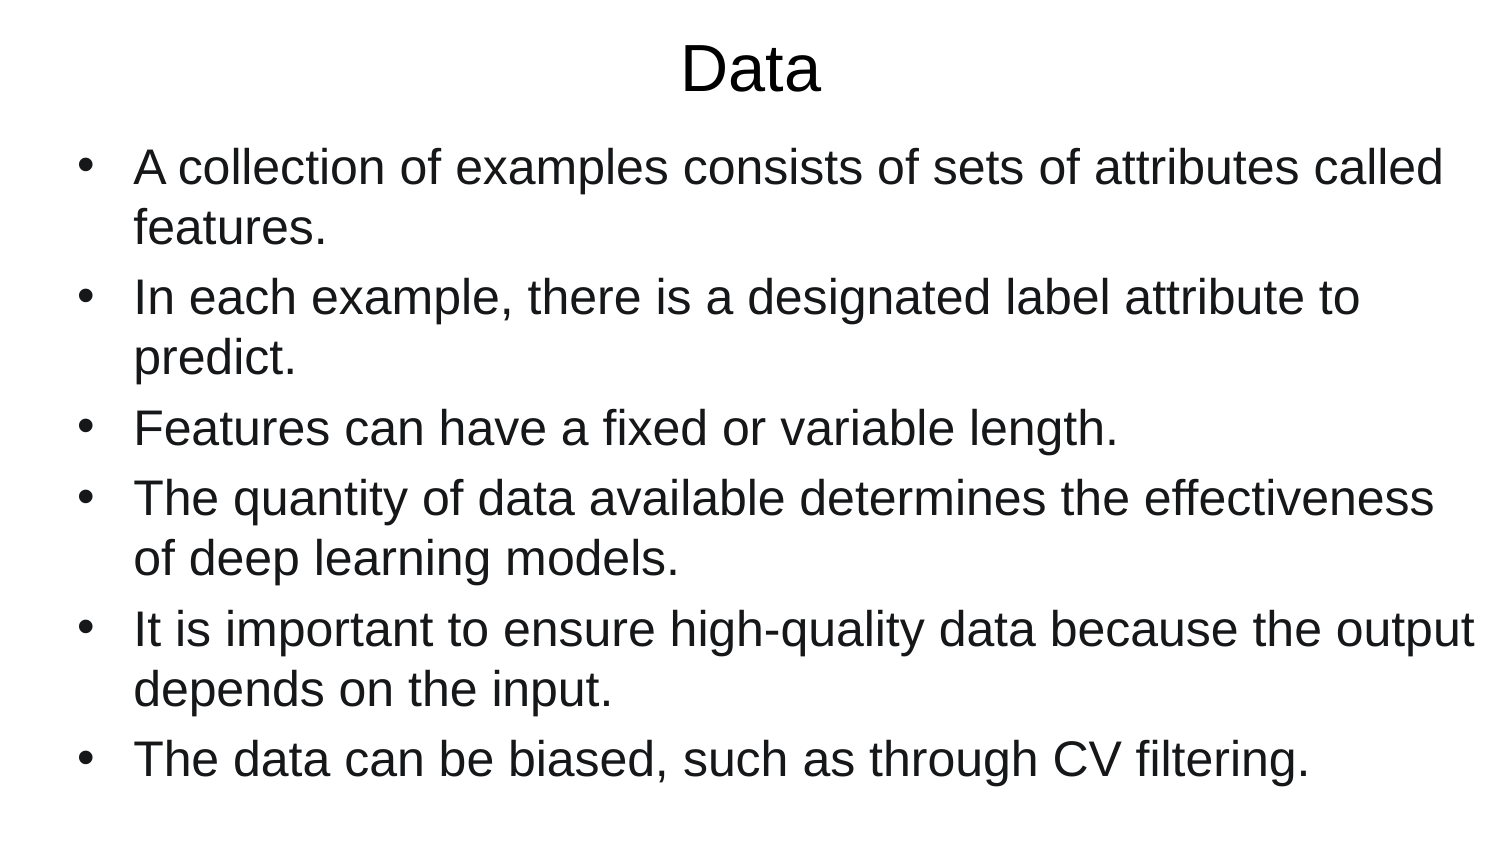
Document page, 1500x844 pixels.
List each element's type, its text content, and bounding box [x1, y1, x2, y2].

title Data [147, 22, 1353, 121]
text_box A collection of examples consists of sets of attributes called features. In each example, there is a designated label attribute to predict. Features can have a fixed or variable length. The quantity of data available determines the effectiveness of deep learning models. It is important to ensure high-quality data because the output depends on the input. The data can be biased, such as through CV filtering. [18, 121, 1482, 787]
